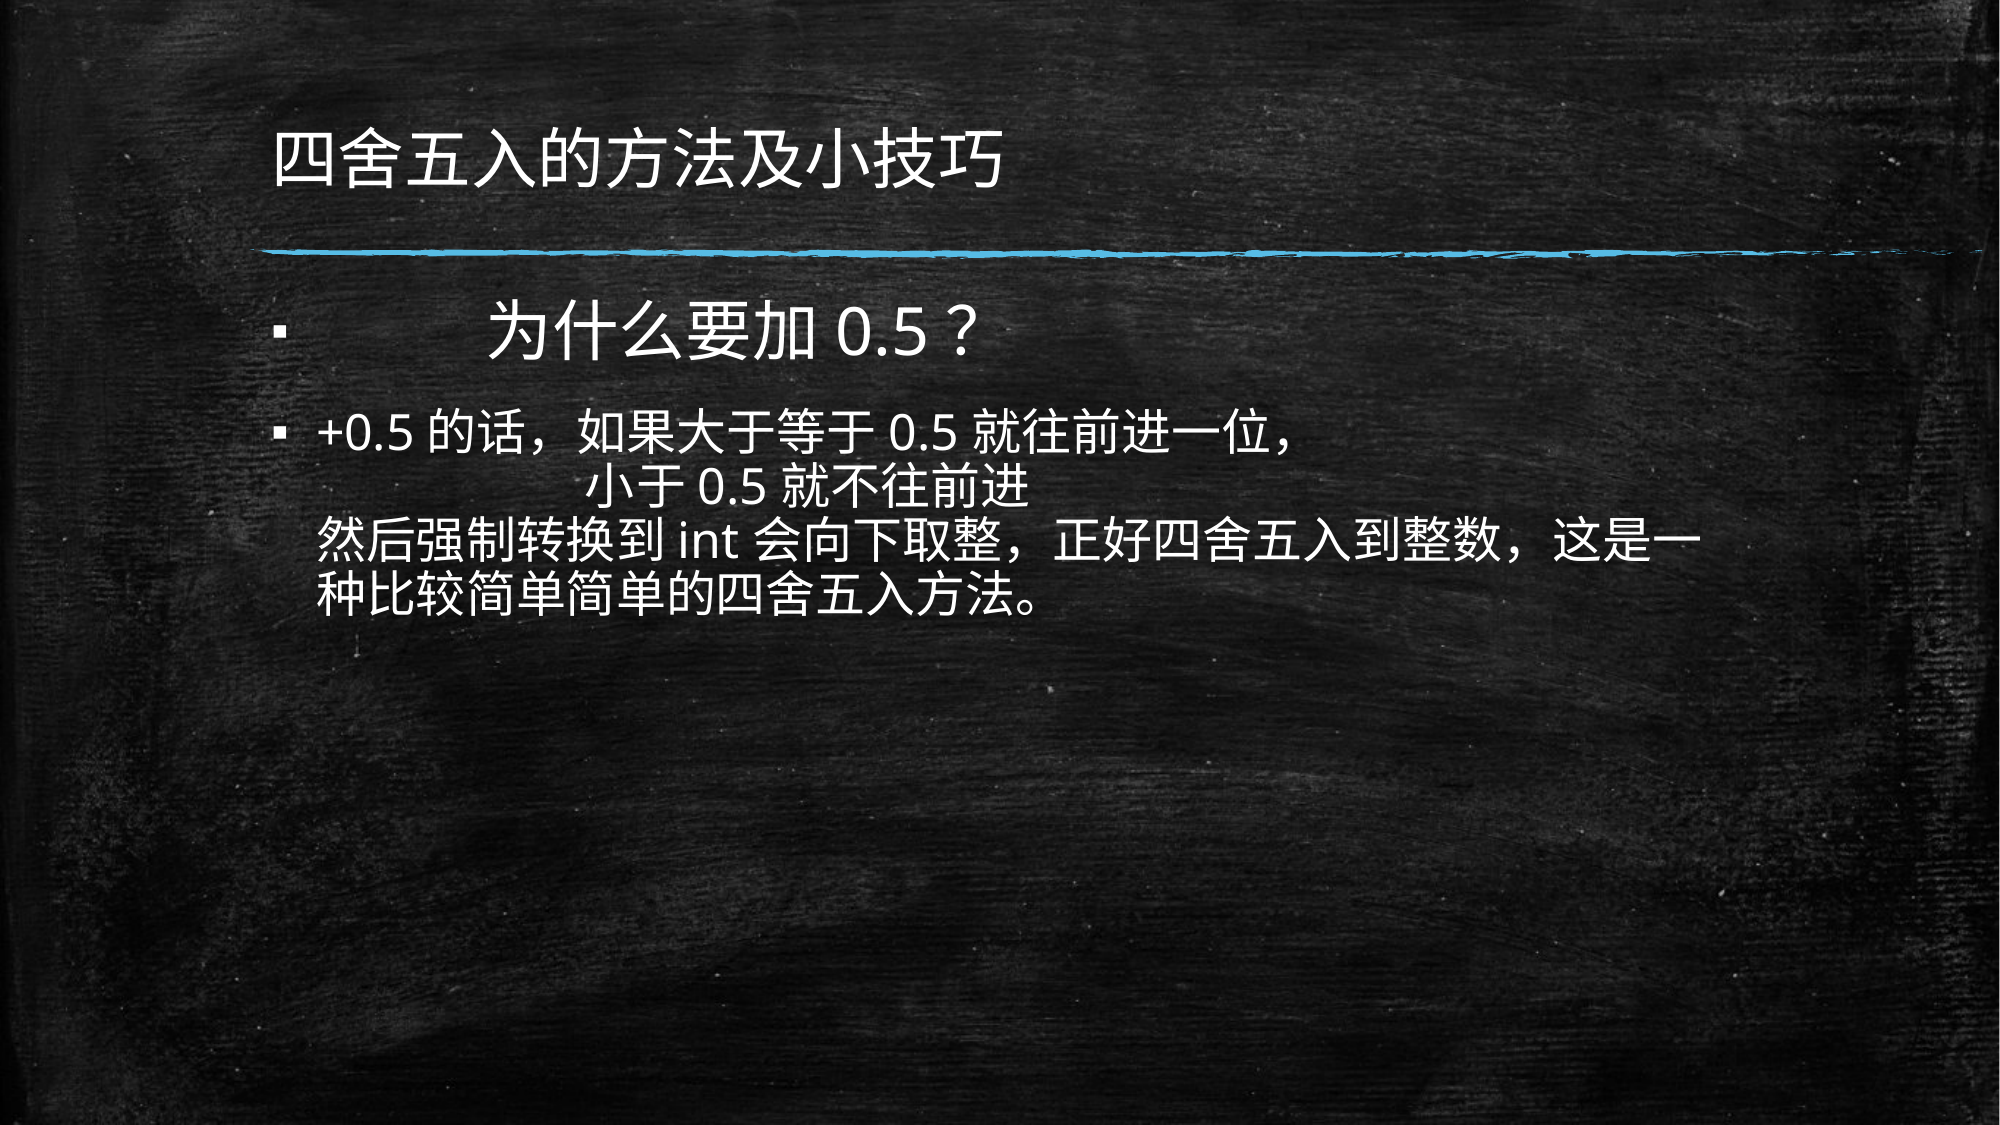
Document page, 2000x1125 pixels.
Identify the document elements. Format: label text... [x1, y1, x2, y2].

list 为什么要加0.5？ +0.5的话，如果大于等于0.5就往前进一位， 小于0.5就不往前进 然后强制转换到int会向下取整，正好四舍五入到整数，这是一种比较简单简单的四舍五入方法。 [256, 290, 1756, 755]
title 四舍五入的方法及小技巧 [256, 101, 1756, 206]
